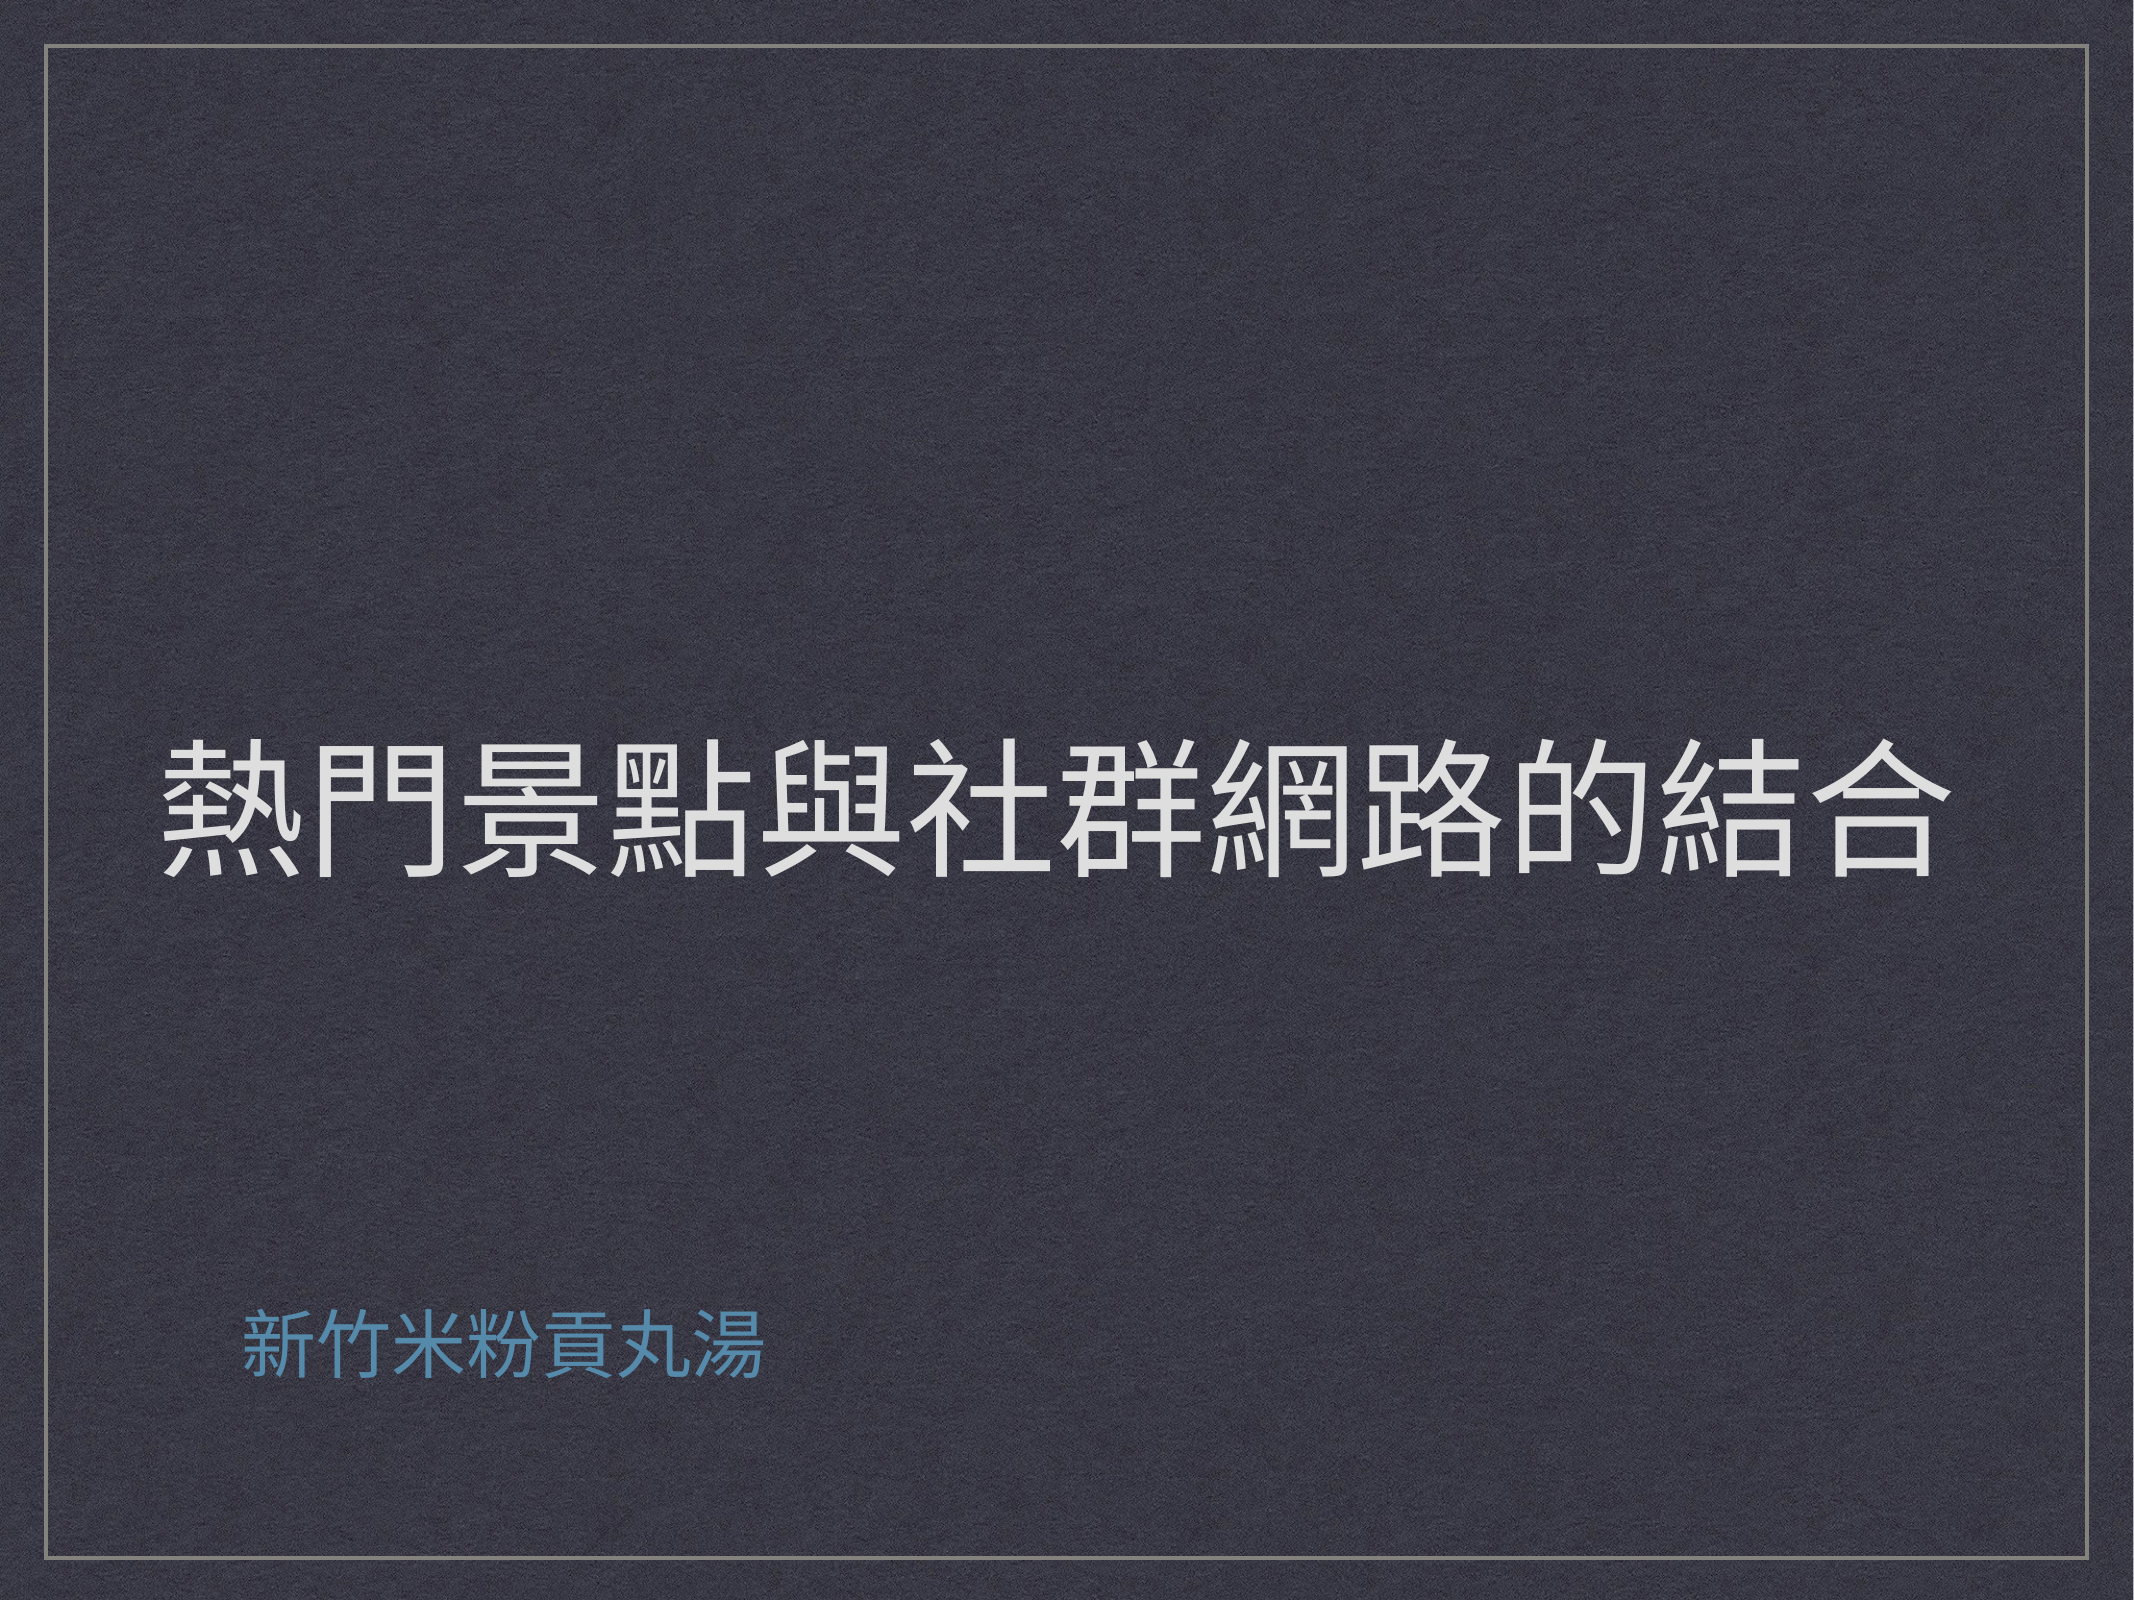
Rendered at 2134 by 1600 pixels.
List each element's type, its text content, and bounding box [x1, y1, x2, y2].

picture [0, 0, 2134, 1600]
subtitle 新竹米粉貢丸湯 [232, 1289, 1963, 1516]
title 熱門景點與社群網路的結合 [147, 474, 2049, 907]
